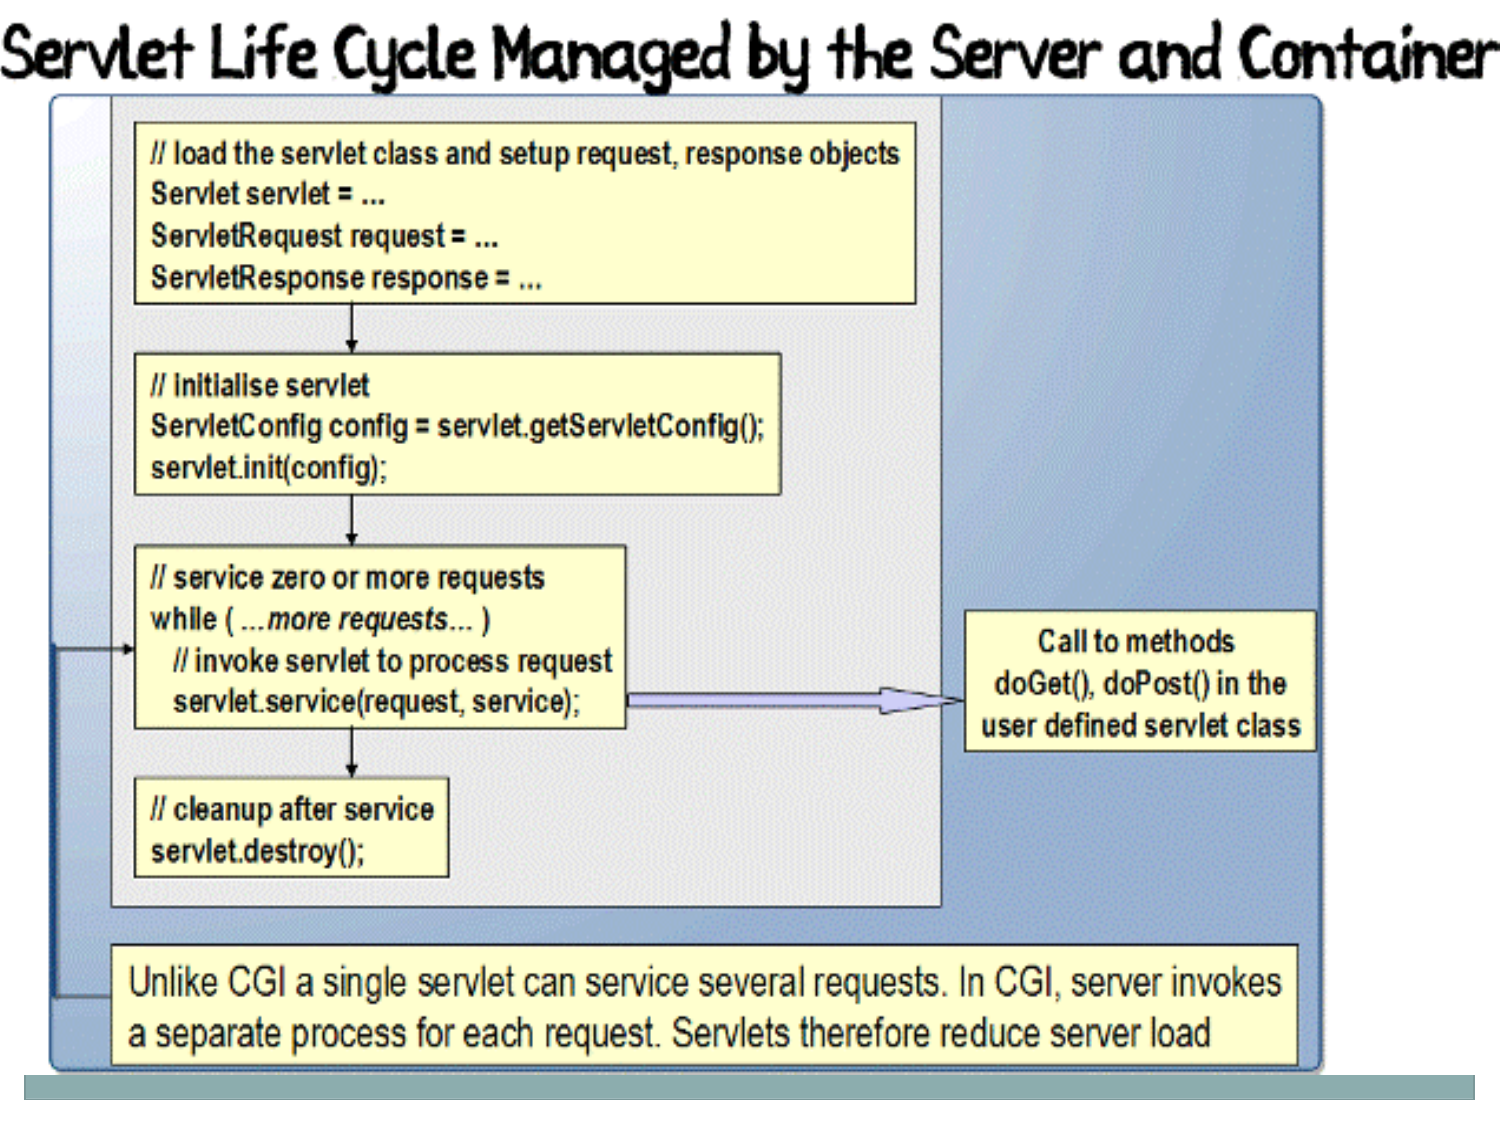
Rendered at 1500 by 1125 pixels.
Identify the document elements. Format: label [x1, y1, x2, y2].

list [0, 0, 1500, 1076]
